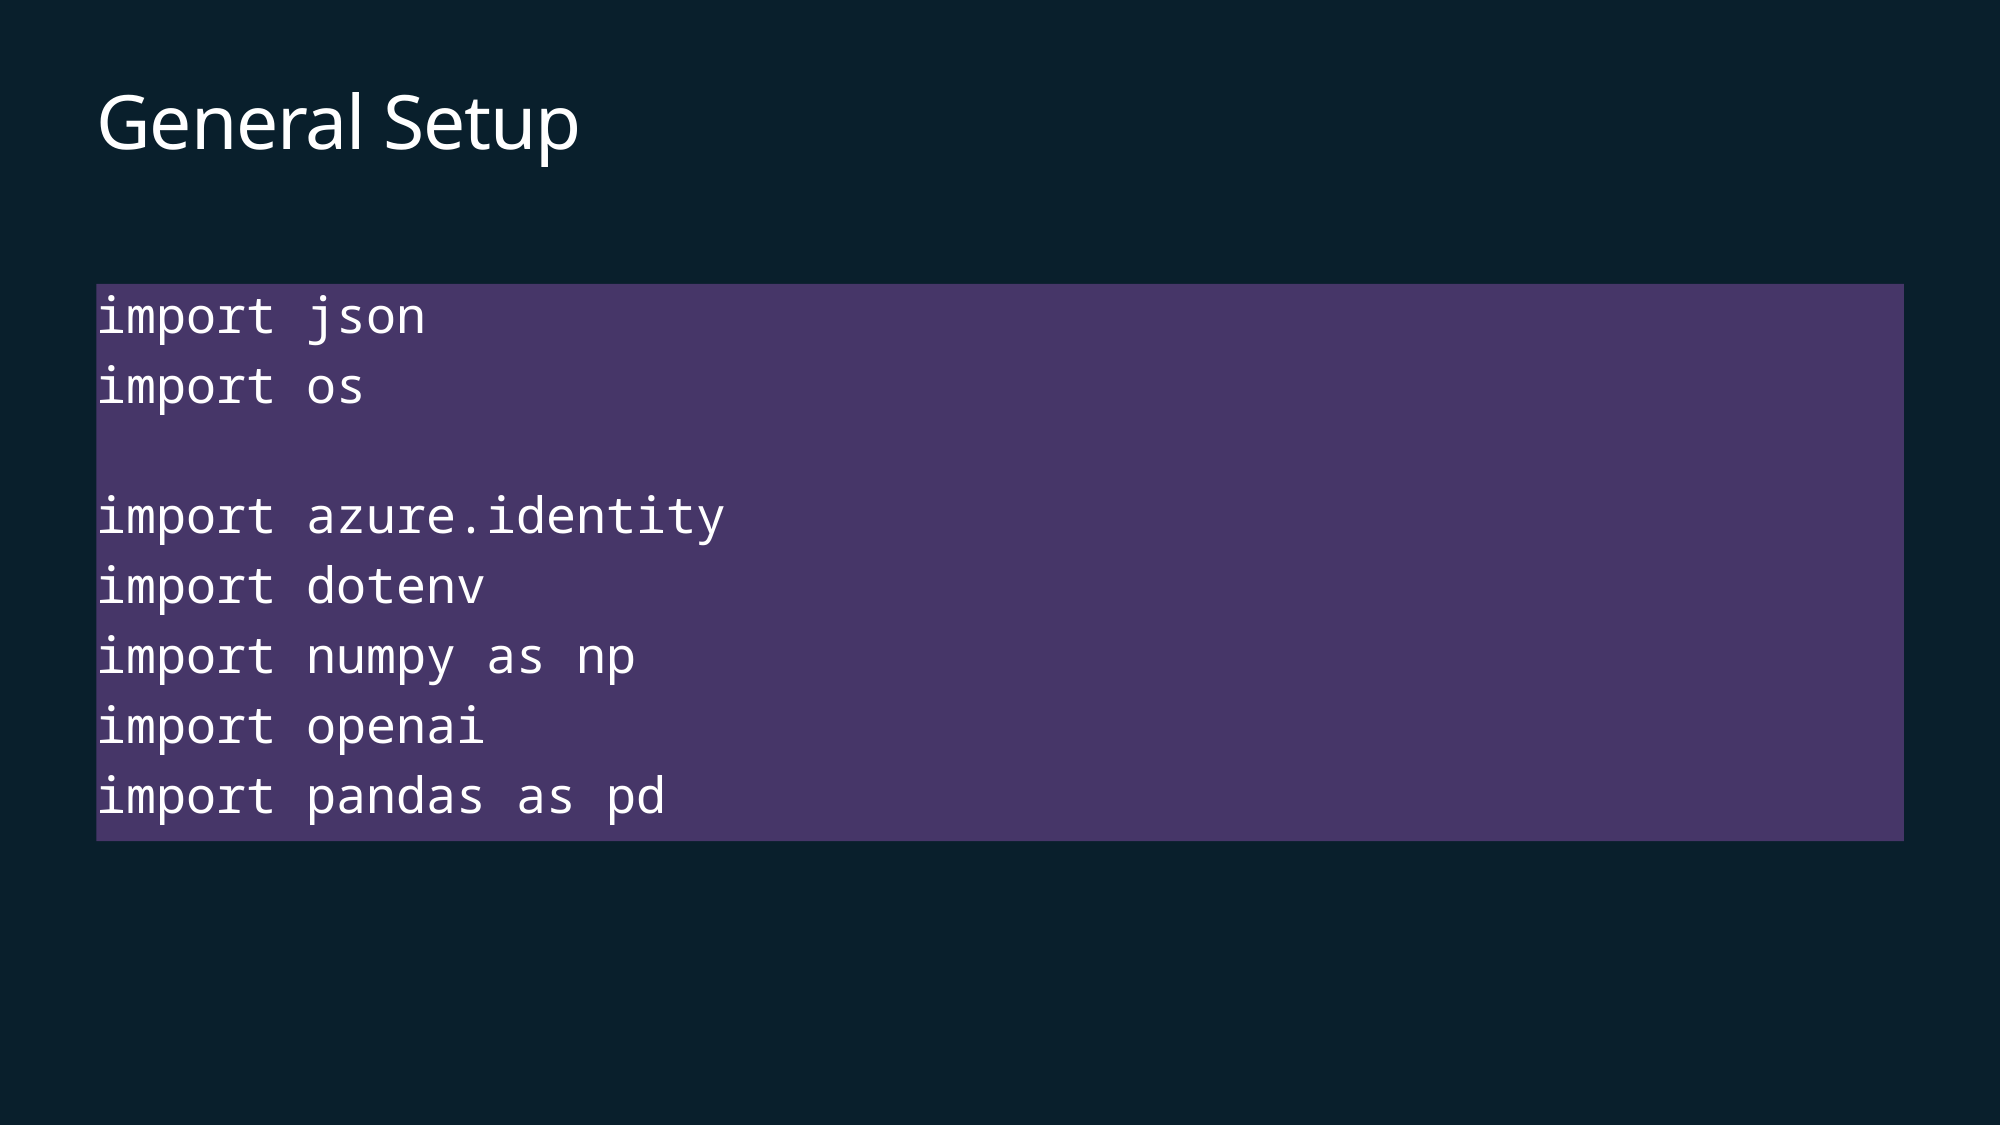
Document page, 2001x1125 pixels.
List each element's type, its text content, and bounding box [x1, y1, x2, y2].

list import json import os import azure.identity import dotenv import numpy as np import openai import pandas as pd [96, 283, 1904, 842]
title General Setup [96, 75, 1904, 166]
